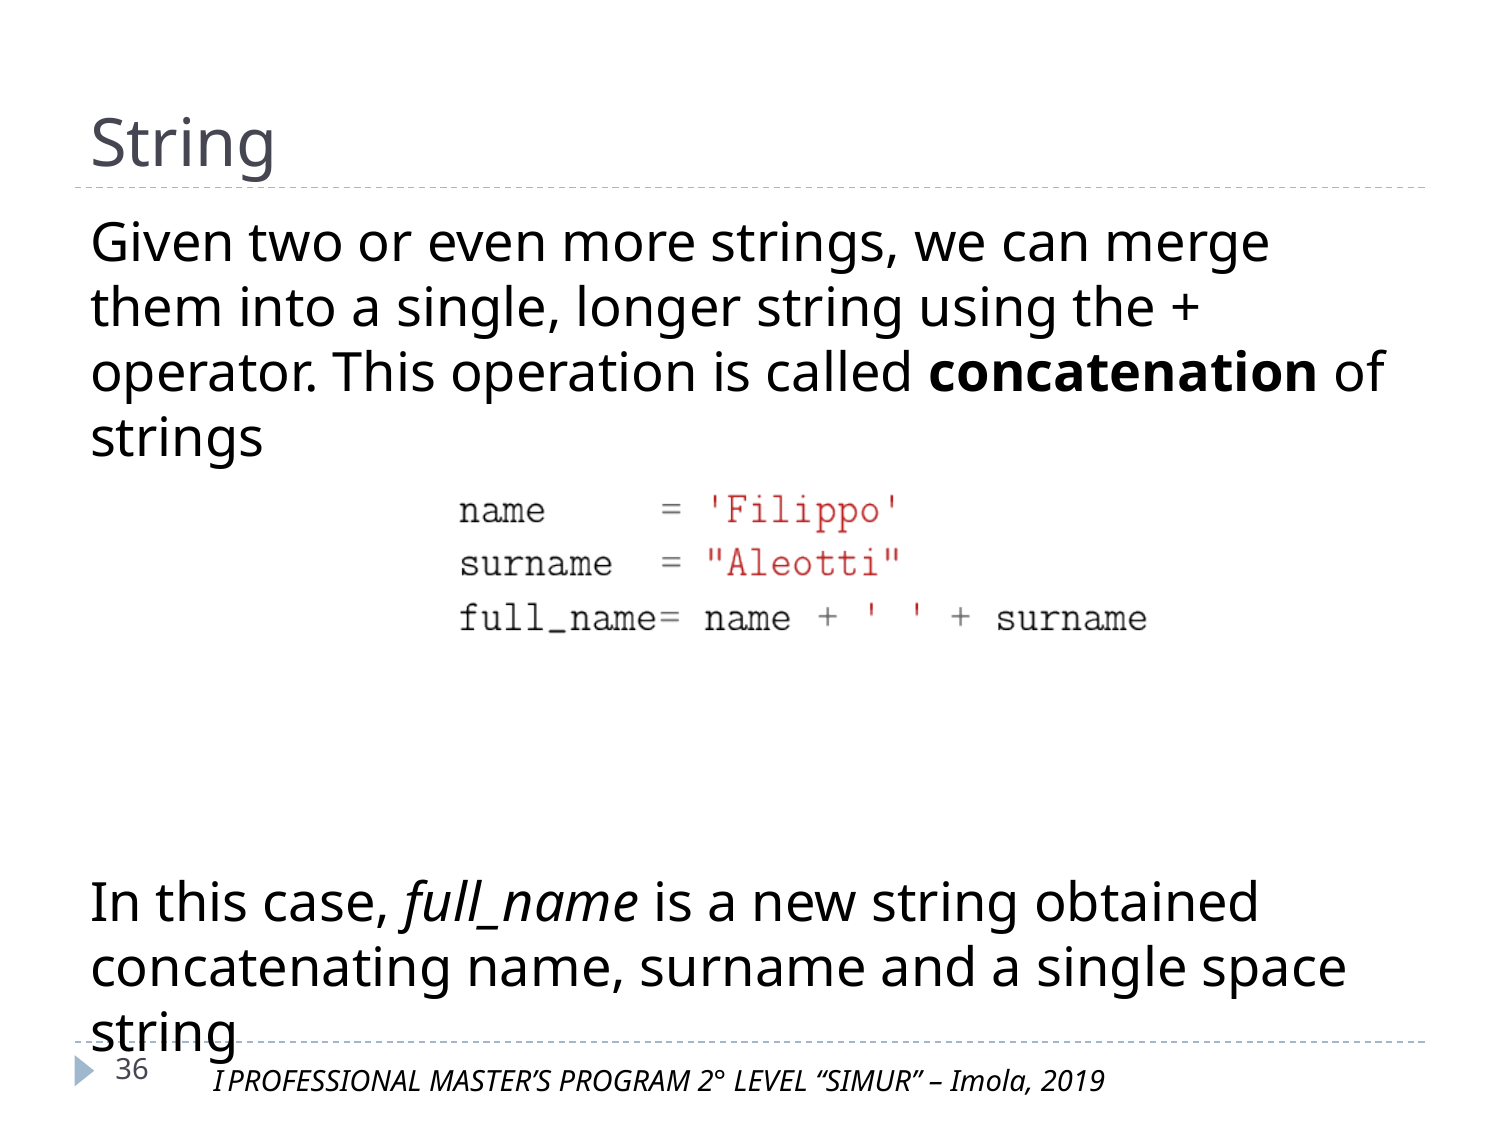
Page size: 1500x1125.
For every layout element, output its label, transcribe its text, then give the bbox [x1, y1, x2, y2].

picture [397, 478, 1186, 952]
text_box I PROFESSIONAL MASTER’S PROGRAM 2° LEVEL “SIMUR” – Imola, 2019 [198, 1054, 1302, 1106]
list Given two or even more strings, we can merge them into a single, longer string using the + operator. This operation is called concatenation of strings In this case, full_name is a new string obtained concatenating name, surname and a single space string [75, 200, 1425, 1026]
title String [75, 24, 1425, 188]
slide_number ‹#› [100, 1042, 426, 1103]
